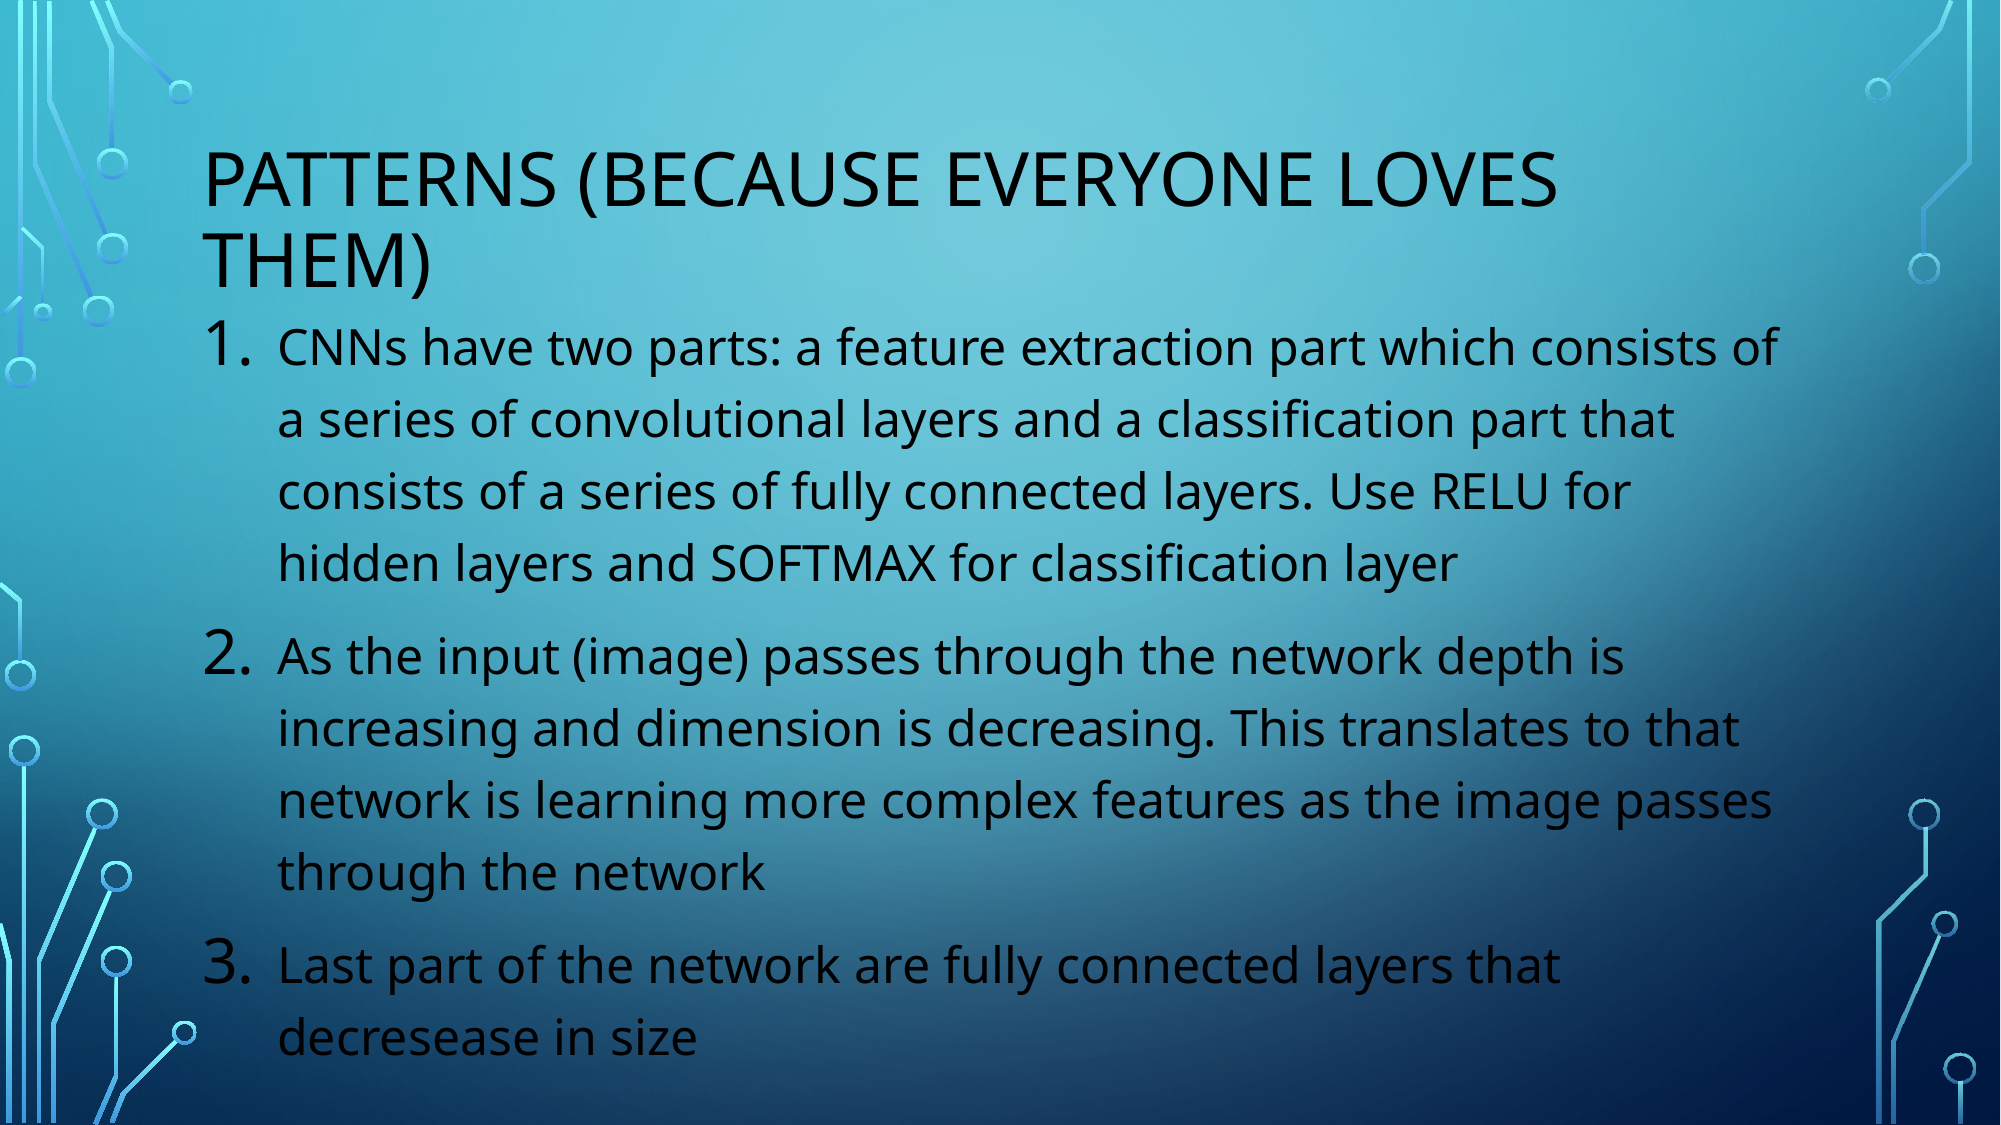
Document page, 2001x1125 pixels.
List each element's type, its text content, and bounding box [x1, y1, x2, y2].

title Patterns (because everyone loves them) [187, 101, 1813, 296]
list CNNs have two parts: a feature extraction part which consists of a series of convolutional layers and a classification part that consists of a series of fully connected layers. Use RELU for hidden layers and SOFTMAX for classification layer As the input (image) passes through the network depth is increasing and dimension is decreasing. This translates to that network is learning more complex features as the image passes through the network Last part of the network are fully connected layers that decresease in size [187, 296, 1813, 1052]
